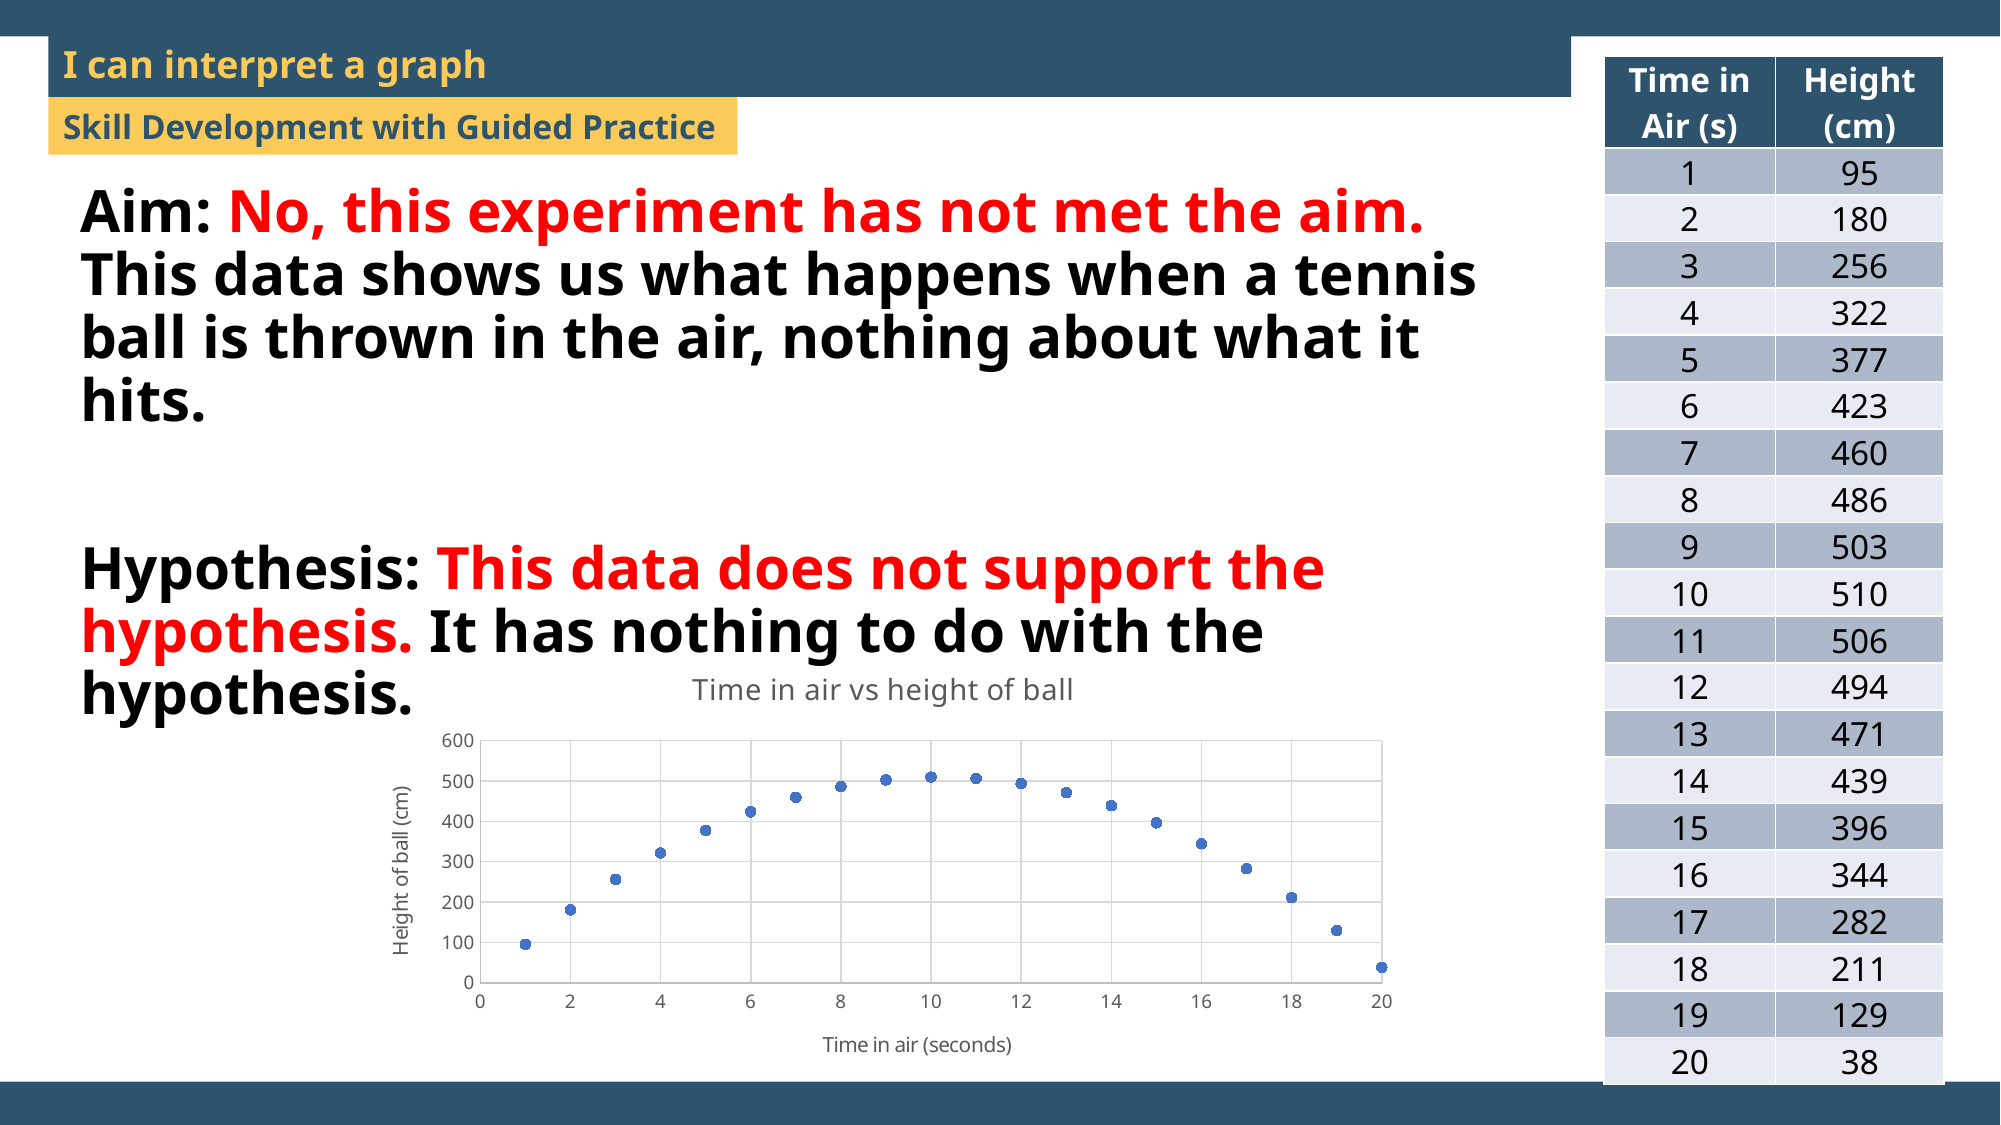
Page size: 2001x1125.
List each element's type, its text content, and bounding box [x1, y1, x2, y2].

table_cell 20 [1605, 1038, 1775, 1084]
table_cell 5 [1605, 336, 1775, 381]
table_cell 9 [1605, 523, 1775, 568]
table_cell 12 [1605, 664, 1775, 709]
table_cell 460 [1776, 430, 1943, 475]
chart [353, 643, 1415, 1090]
list I can interpret a graph [48, 35, 1572, 97]
table_cell 15 [1605, 804, 1775, 849]
table_cell 256 [1776, 242, 1943, 287]
table_cell 471 [1776, 711, 1943, 756]
table_cell 396 [1776, 804, 1943, 849]
table_cell 1 [1605, 149, 1775, 194]
table_cell 18 [1605, 945, 1775, 990]
table_cell 211 [1776, 945, 1943, 990]
table_header Time in Air (s) [1605, 57, 1775, 147]
table_cell 439 [1776, 758, 1943, 803]
table_cell 95 [1776, 149, 1943, 194]
table_cell 2 [1605, 196, 1775, 241]
table_cell 377 [1776, 336, 1943, 381]
table_cell 510 [1776, 570, 1943, 615]
table_cell 486 [1776, 477, 1943, 522]
table_cell 14 [1605, 758, 1775, 803]
table_cell 38 [1776, 1038, 1943, 1084]
table_cell 11 [1605, 617, 1775, 662]
table_cell 503 [1776, 523, 1943, 568]
table_cell 344 [1776, 851, 1943, 896]
table_header Height (cm) [1776, 57, 1943, 147]
table_cell 10 [1605, 570, 1775, 615]
table_cell 129 [1776, 992, 1943, 1037]
table_cell 282 [1776, 898, 1943, 943]
table_cell 17 [1605, 898, 1775, 943]
table_cell 180 [1776, 196, 1943, 241]
table_cell 7 [1605, 430, 1775, 475]
table_cell 322 [1776, 289, 1943, 334]
table_cell 4 [1605, 289, 1775, 334]
table_cell 6 [1605, 383, 1775, 428]
table_cell 3 [1605, 242, 1775, 287]
table_cell 16 [1605, 851, 1775, 896]
table_cell 8 [1605, 477, 1775, 522]
table_cell 13 [1605, 711, 1775, 756]
table_cell 506 [1776, 617, 1943, 662]
table_cell 423 [1776, 383, 1943, 428]
table_cell 494 [1776, 664, 1943, 709]
list Aim: No, this experiment has not met the aim. This data shows us what happens when a tennis ball is thrown in the air, nothing about what it hits. Hypothesis: This data does not support the hypothesis. It has nothing to do with the hypothesis. [65, 175, 1555, 625]
table_cell 19 [1605, 992, 1775, 1037]
